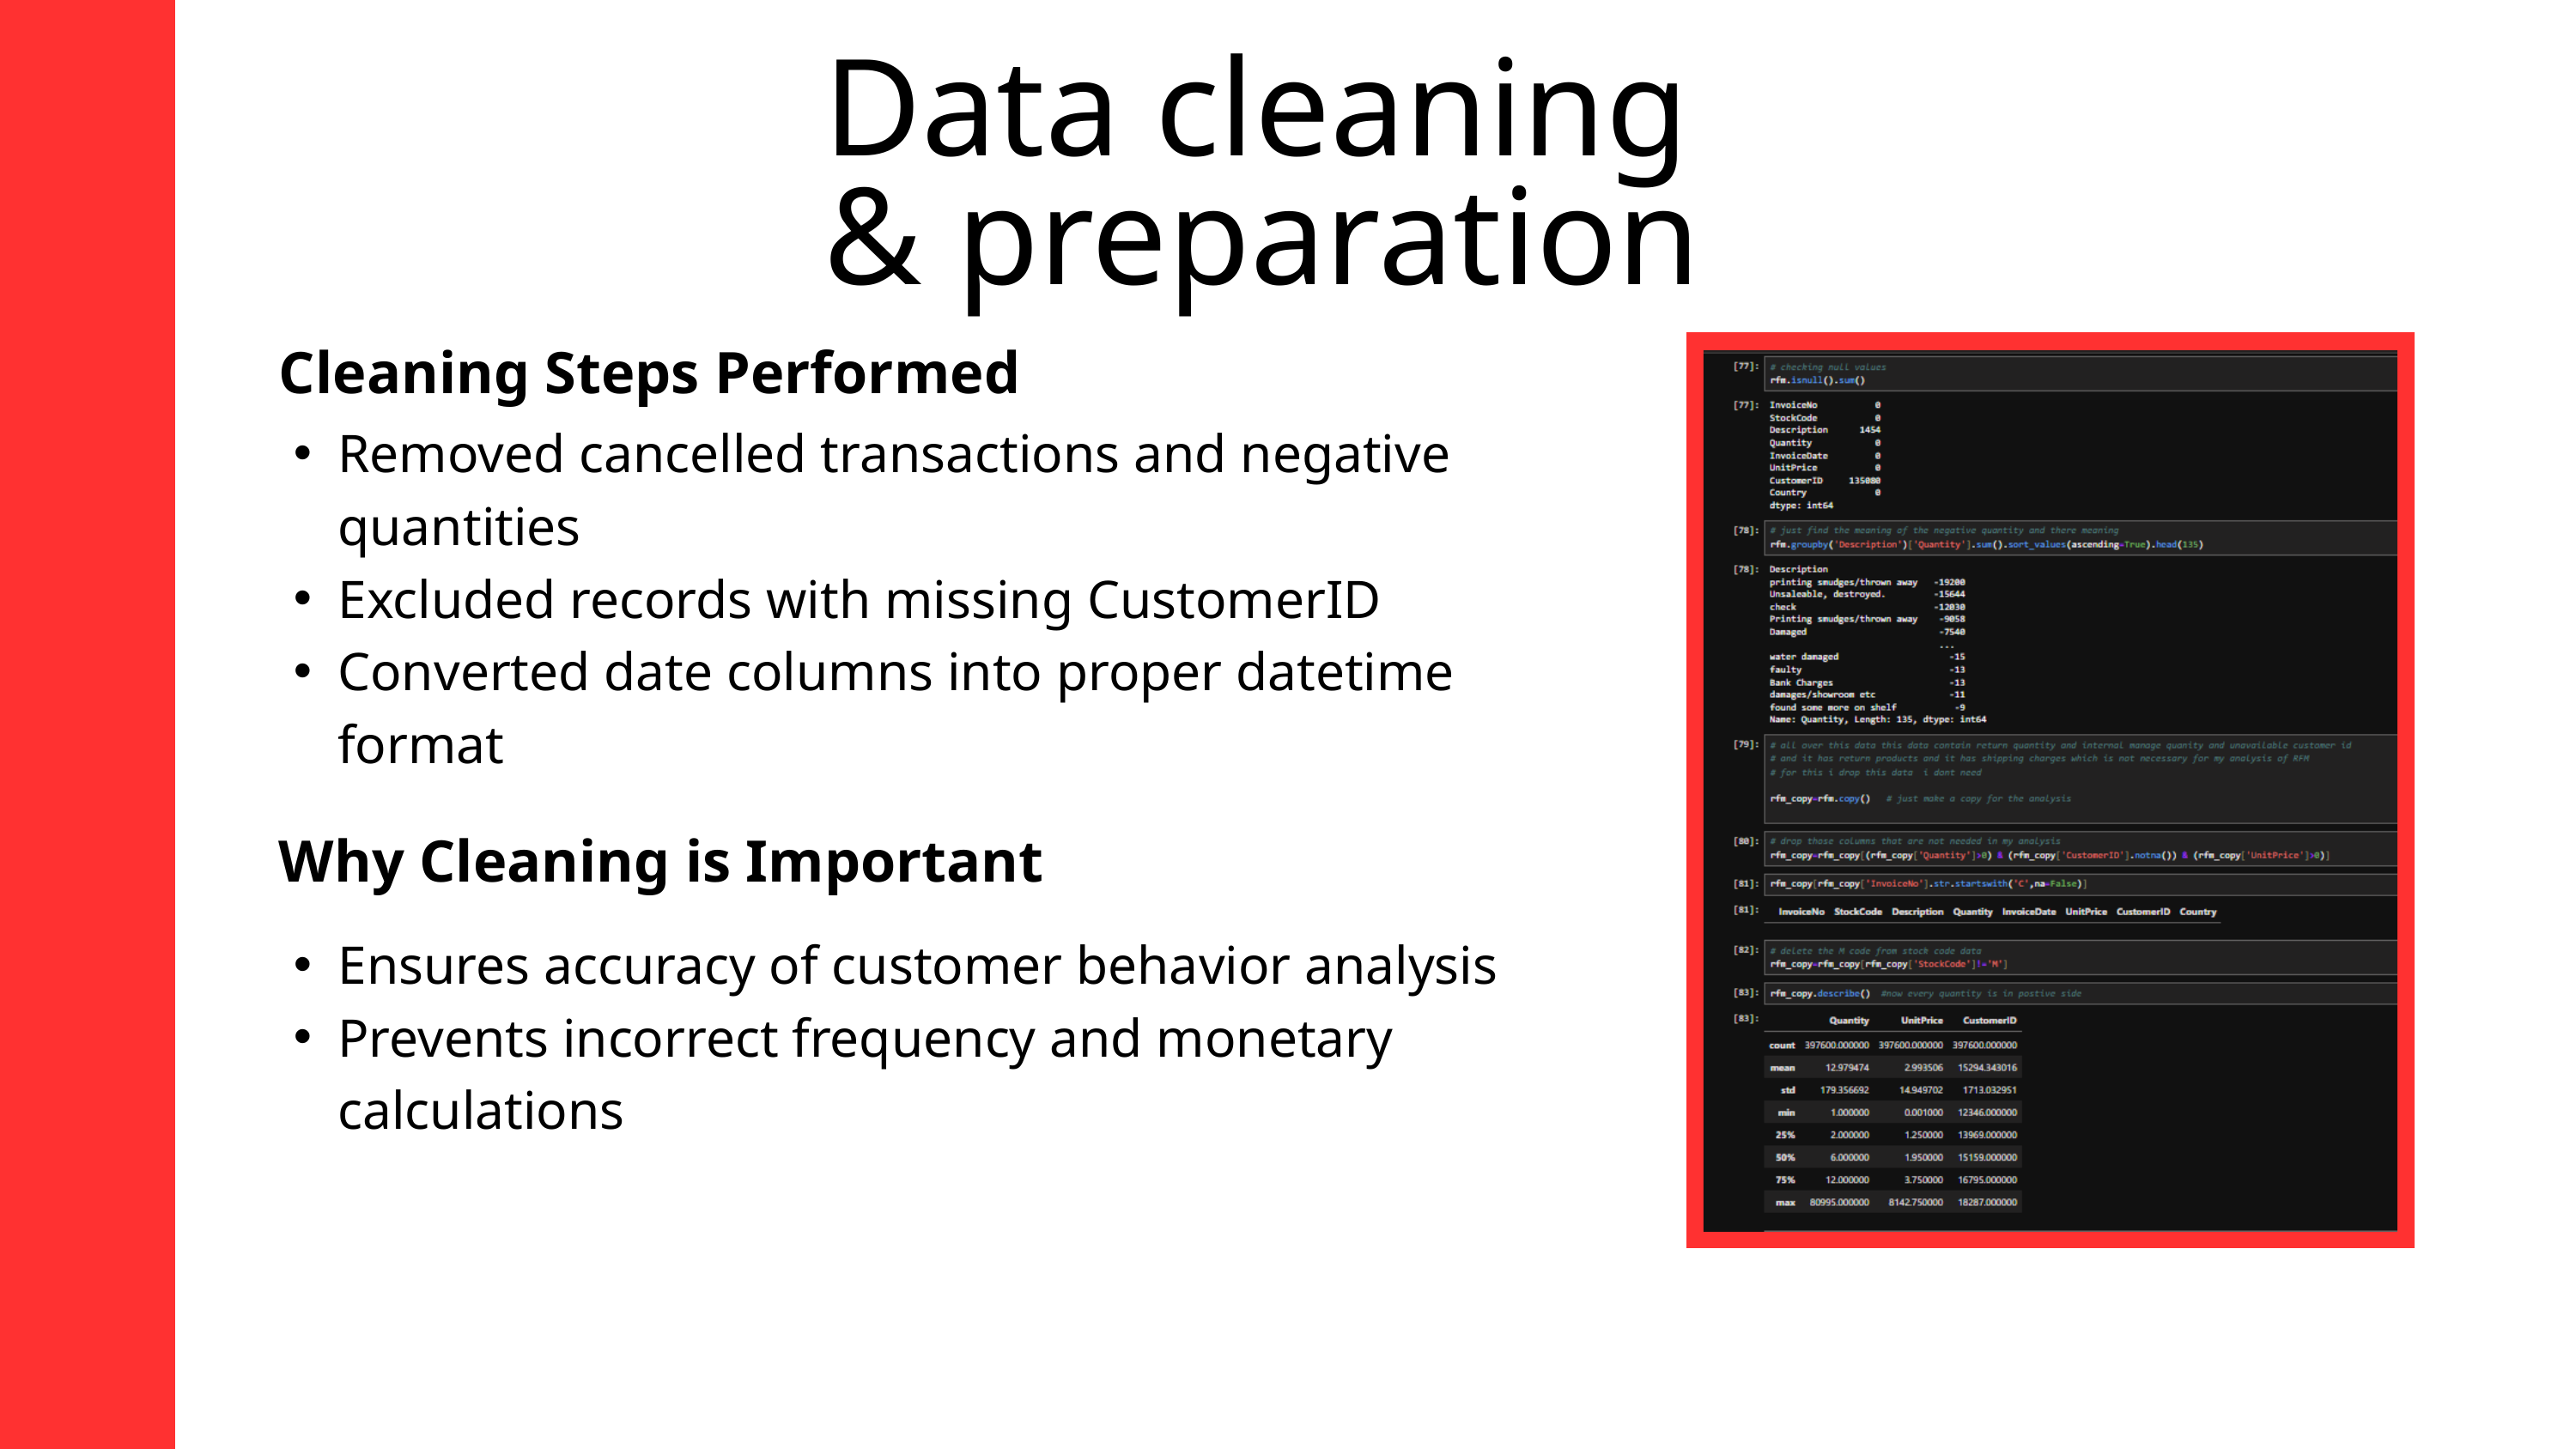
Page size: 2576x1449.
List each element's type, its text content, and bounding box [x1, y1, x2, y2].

text_box Data cleaning & preparation [823, 53, 1753, 312]
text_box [1686, 331, 2415, 1249]
text_box Why Cleaning is Important [278, 813, 1055, 973]
text_box Removed cancelled transactions and negative quantities Excluded records with missing CustomerID Converted date columns into proper datetime format [249, 410, 1601, 846]
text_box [0, 0, 176, 1449]
text_box Cleaning Steps Performed [278, 324, 1055, 485]
text_box Ensures accuracy of customer behavior analysis Prevents incorrect frequency and monetary calculations [249, 921, 1511, 1213]
